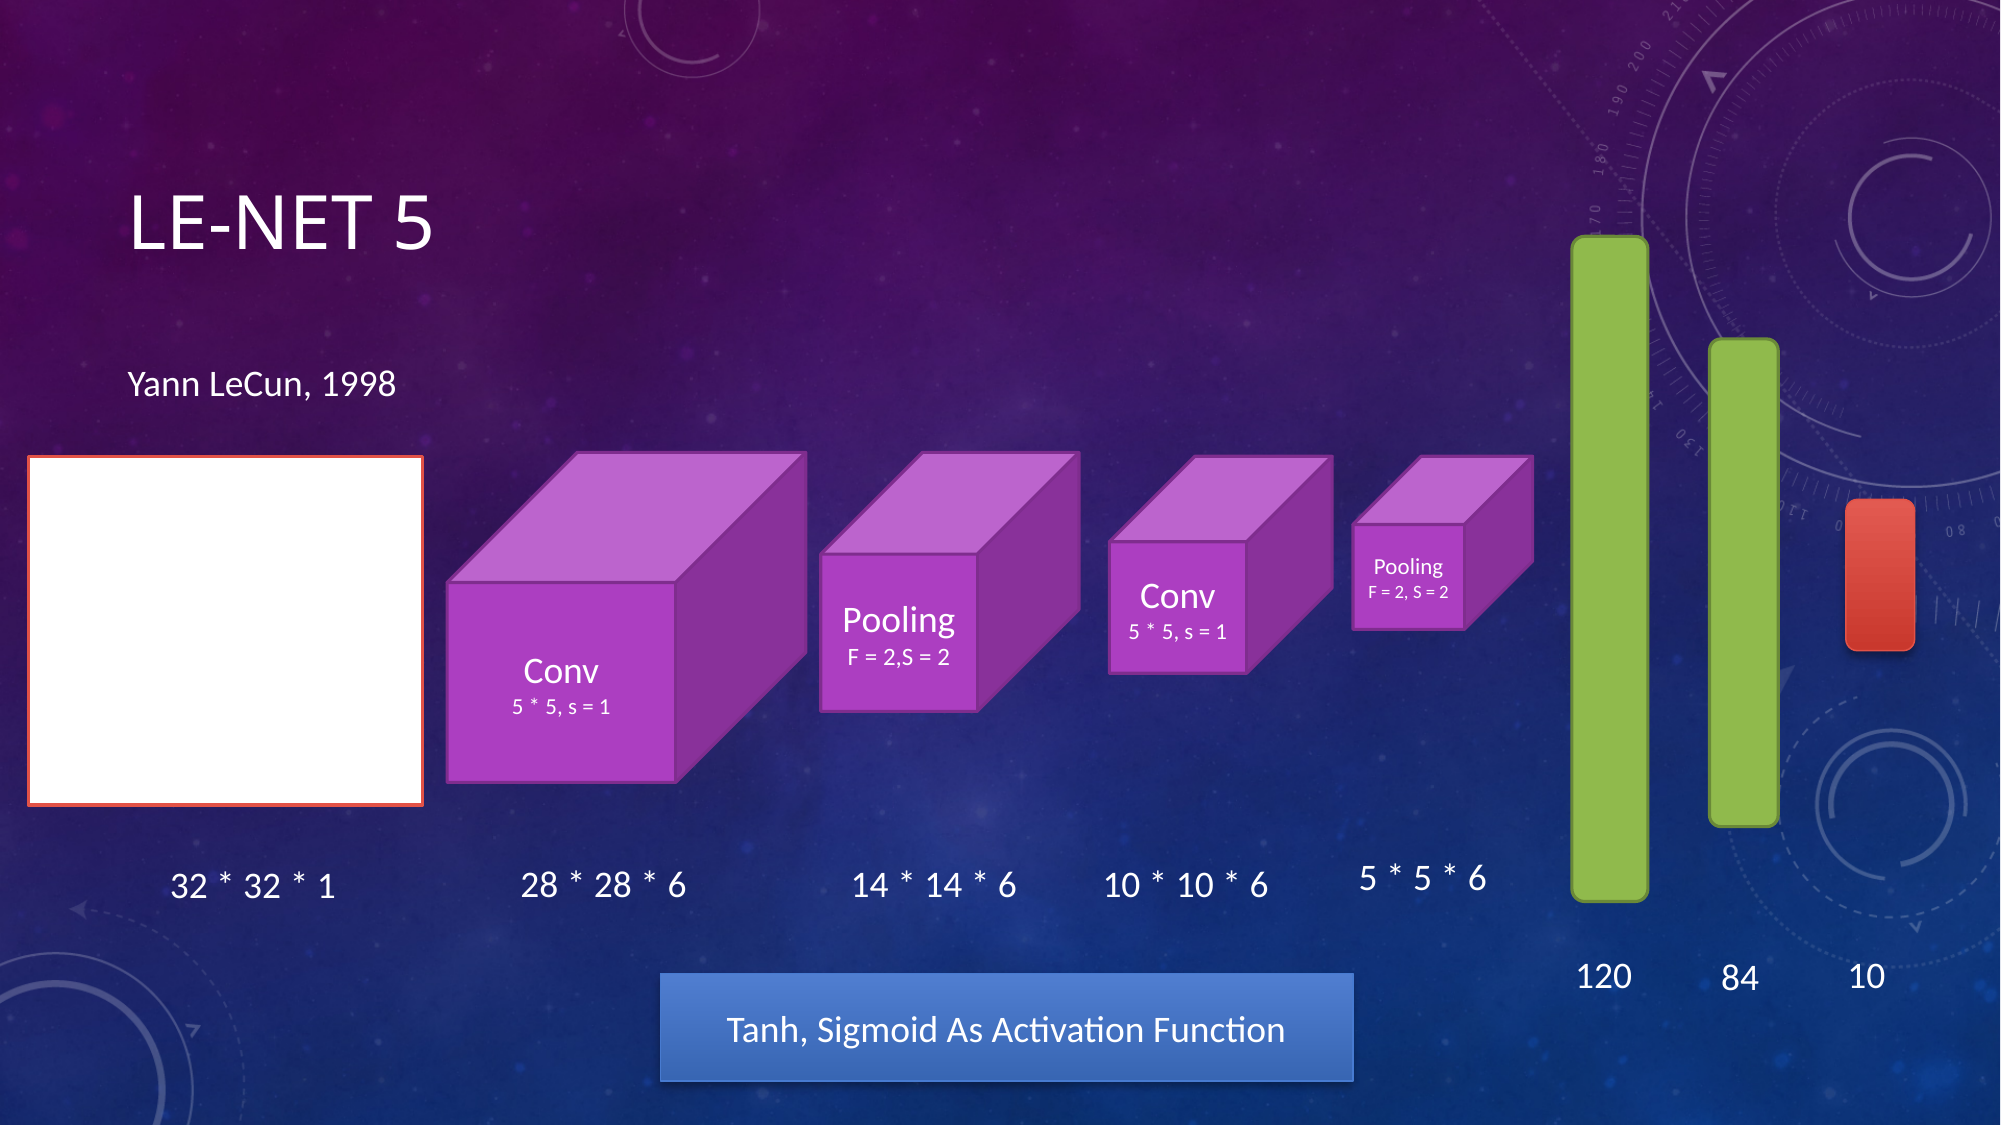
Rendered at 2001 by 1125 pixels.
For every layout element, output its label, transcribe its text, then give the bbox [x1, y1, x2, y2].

text_box 10 * 10 * 6 [1087, 853, 1284, 913]
text_box [1707, 337, 1780, 829]
table_cell [453, 454, 800, 580]
text_box Pooling F = 2, S = 2 [1351, 454, 1535, 631]
text_box Pooling F = 2,S = 2 [819, 450, 1081, 713]
text_box 84 [1706, 945, 1774, 1006]
table_cell [1359, 458, 1527, 522]
text_box 10 [1832, 943, 1901, 1004]
text_box 5 * 5 * 6 [1343, 845, 1502, 906]
text_box Conv 5 * 5, s = 1 [1107, 454, 1334, 675]
text_box 120 [1560, 943, 1648, 1004]
title Le-Net 5 [112, 99, 1775, 339]
table_cell [827, 454, 1074, 552]
text_box Tanh, Sigmoid As Activation Function [660, 973, 1354, 1082]
picture [0, 0, 2001, 1125]
text_box Conv 5 * 5, s = 1 [445, 450, 808, 784]
text_box 28 * 28 * 6 [505, 853, 702, 913]
text_box [27, 455, 424, 807]
text_box [1845, 498, 1916, 652]
text_box 14 * 14 * 6 [835, 853, 1033, 913]
table_cell [1115, 458, 1327, 540]
text_box [1570, 234, 1650, 904]
list Yann LeCun, 1998 [112, 351, 1775, 950]
text_box 32 * 32 * 1 [154, 853, 352, 914]
